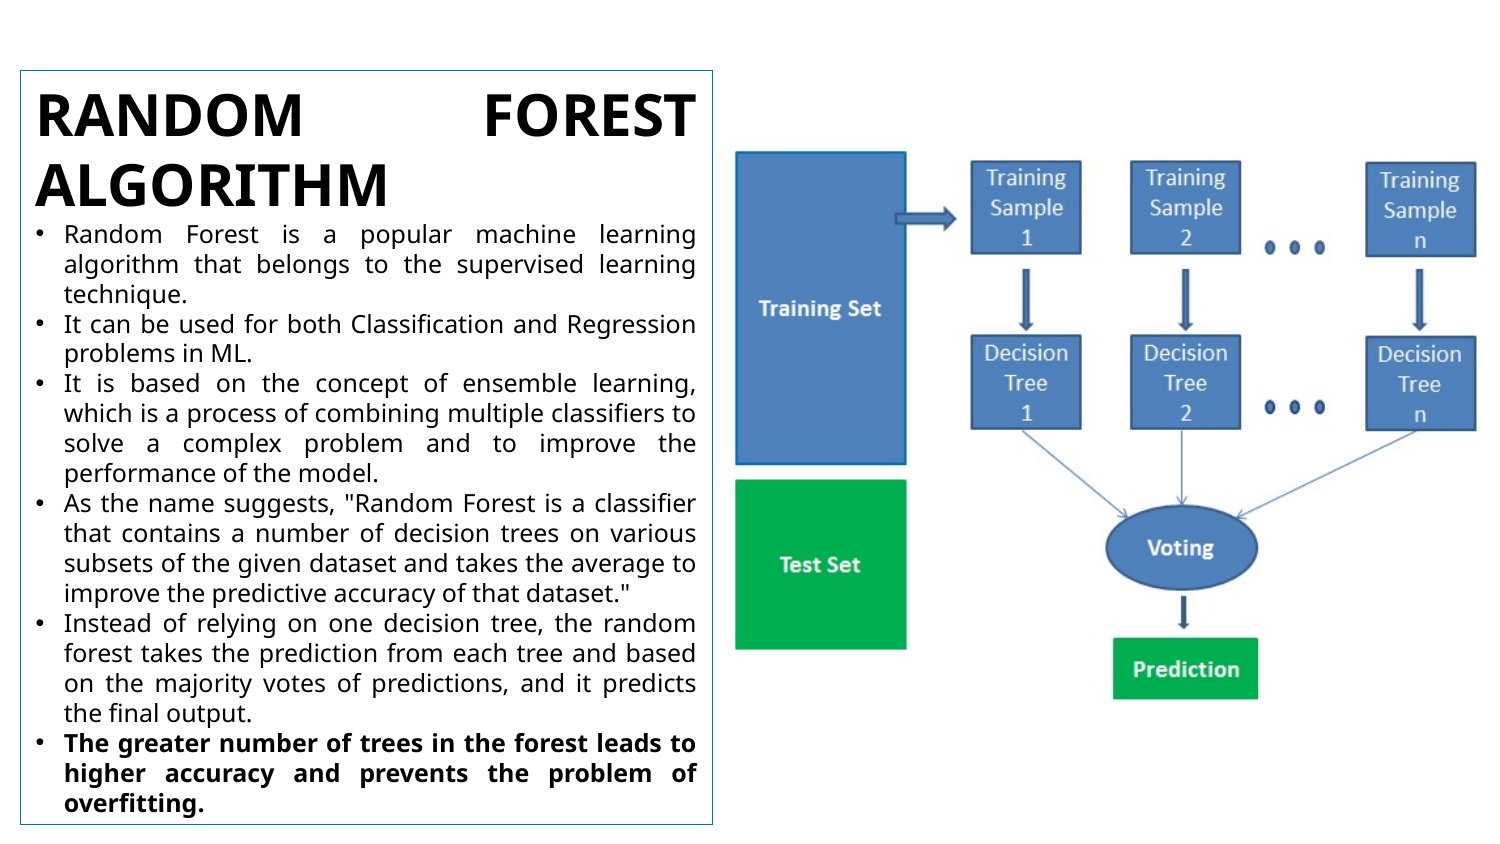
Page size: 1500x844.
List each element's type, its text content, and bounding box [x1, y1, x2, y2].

text_box RANDOM FOREST ALGORITHM Random Forest is a popular machine learning algorithm that belongs to the supervised learning technique. It can be used for both Classification and Regression problems in ML. It is based on the concept of ensemble learning, which is a process of combining multiple classifiers to solve a complex problem and to improve the performance of the model. As the name suggests, "Random Forest is a classifier that contains a number of decision trees on various subsets of the given dataset and takes the average to improve the predictive accuracy of that dataset." Instead of relying on one decision tree, the random forest takes the prediction from each tree and based on the majority votes of predictions, and it predicts the final output. The greater number of trees in the forest leads to higher accuracy and prevents the problem of overfitting. [20, 70, 713, 825]
picture [724, 137, 1480, 707]
